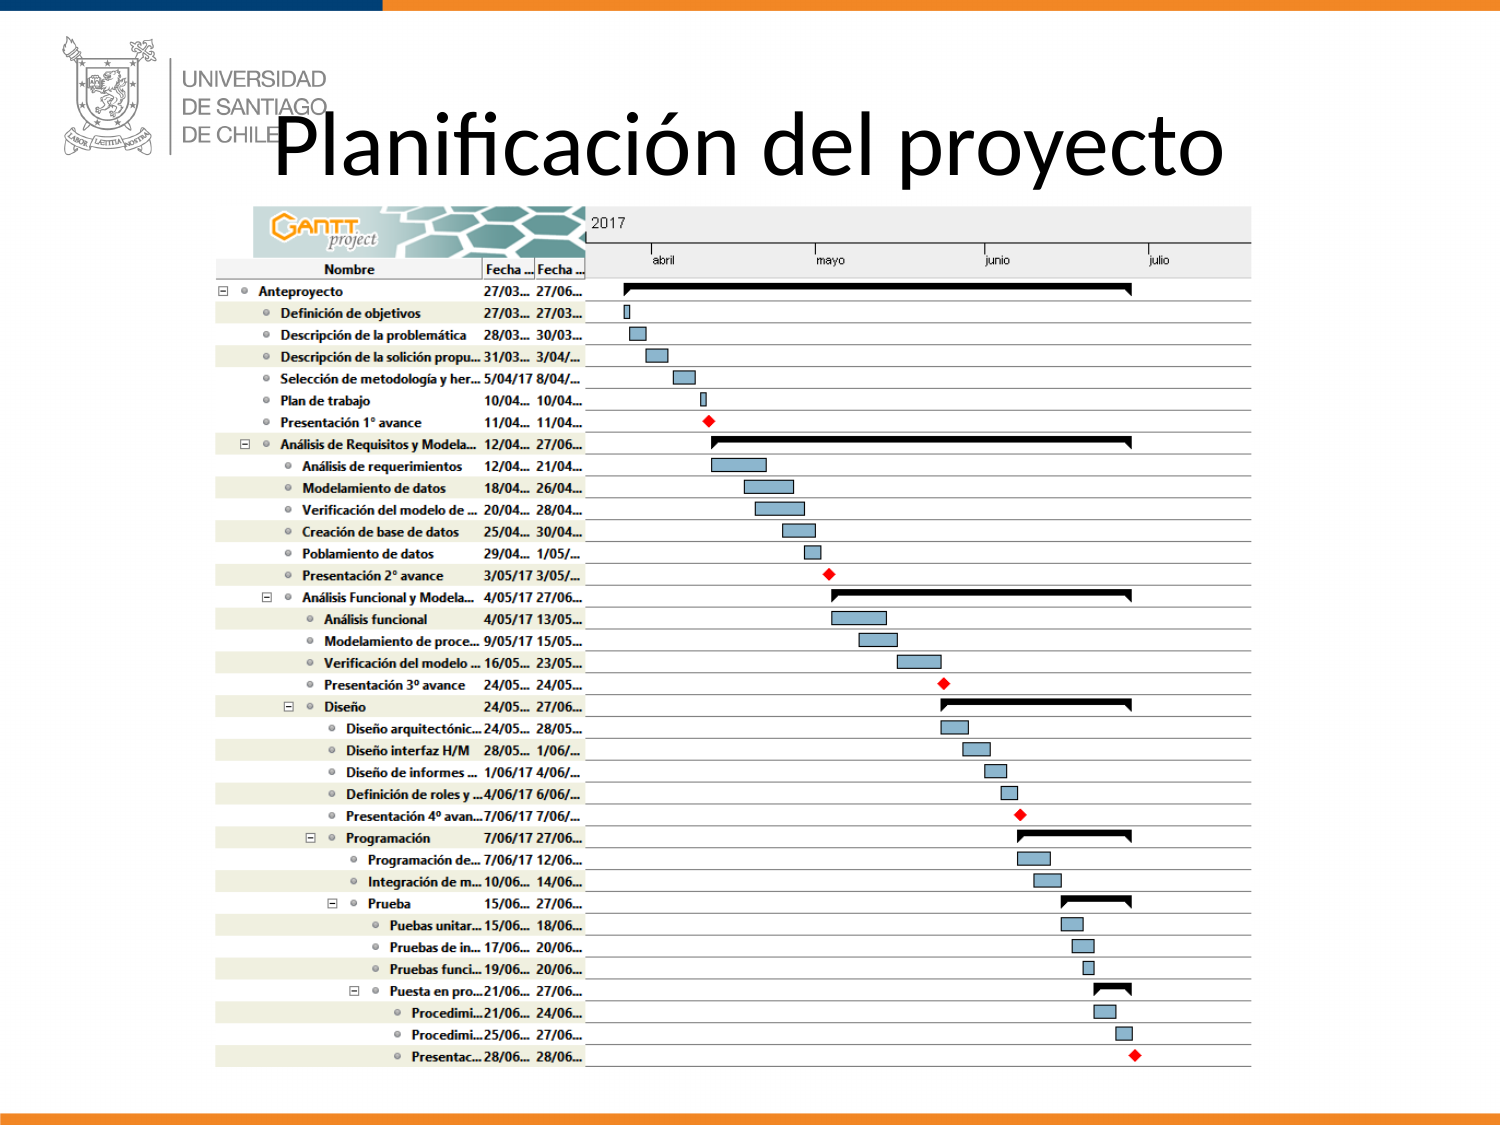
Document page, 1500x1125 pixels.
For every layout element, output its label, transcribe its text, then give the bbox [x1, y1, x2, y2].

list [214, 205, 1252, 1068]
title Planificación del proyecto [75, 45, 1425, 233]
picture [0, 0, 1500, 1125]
